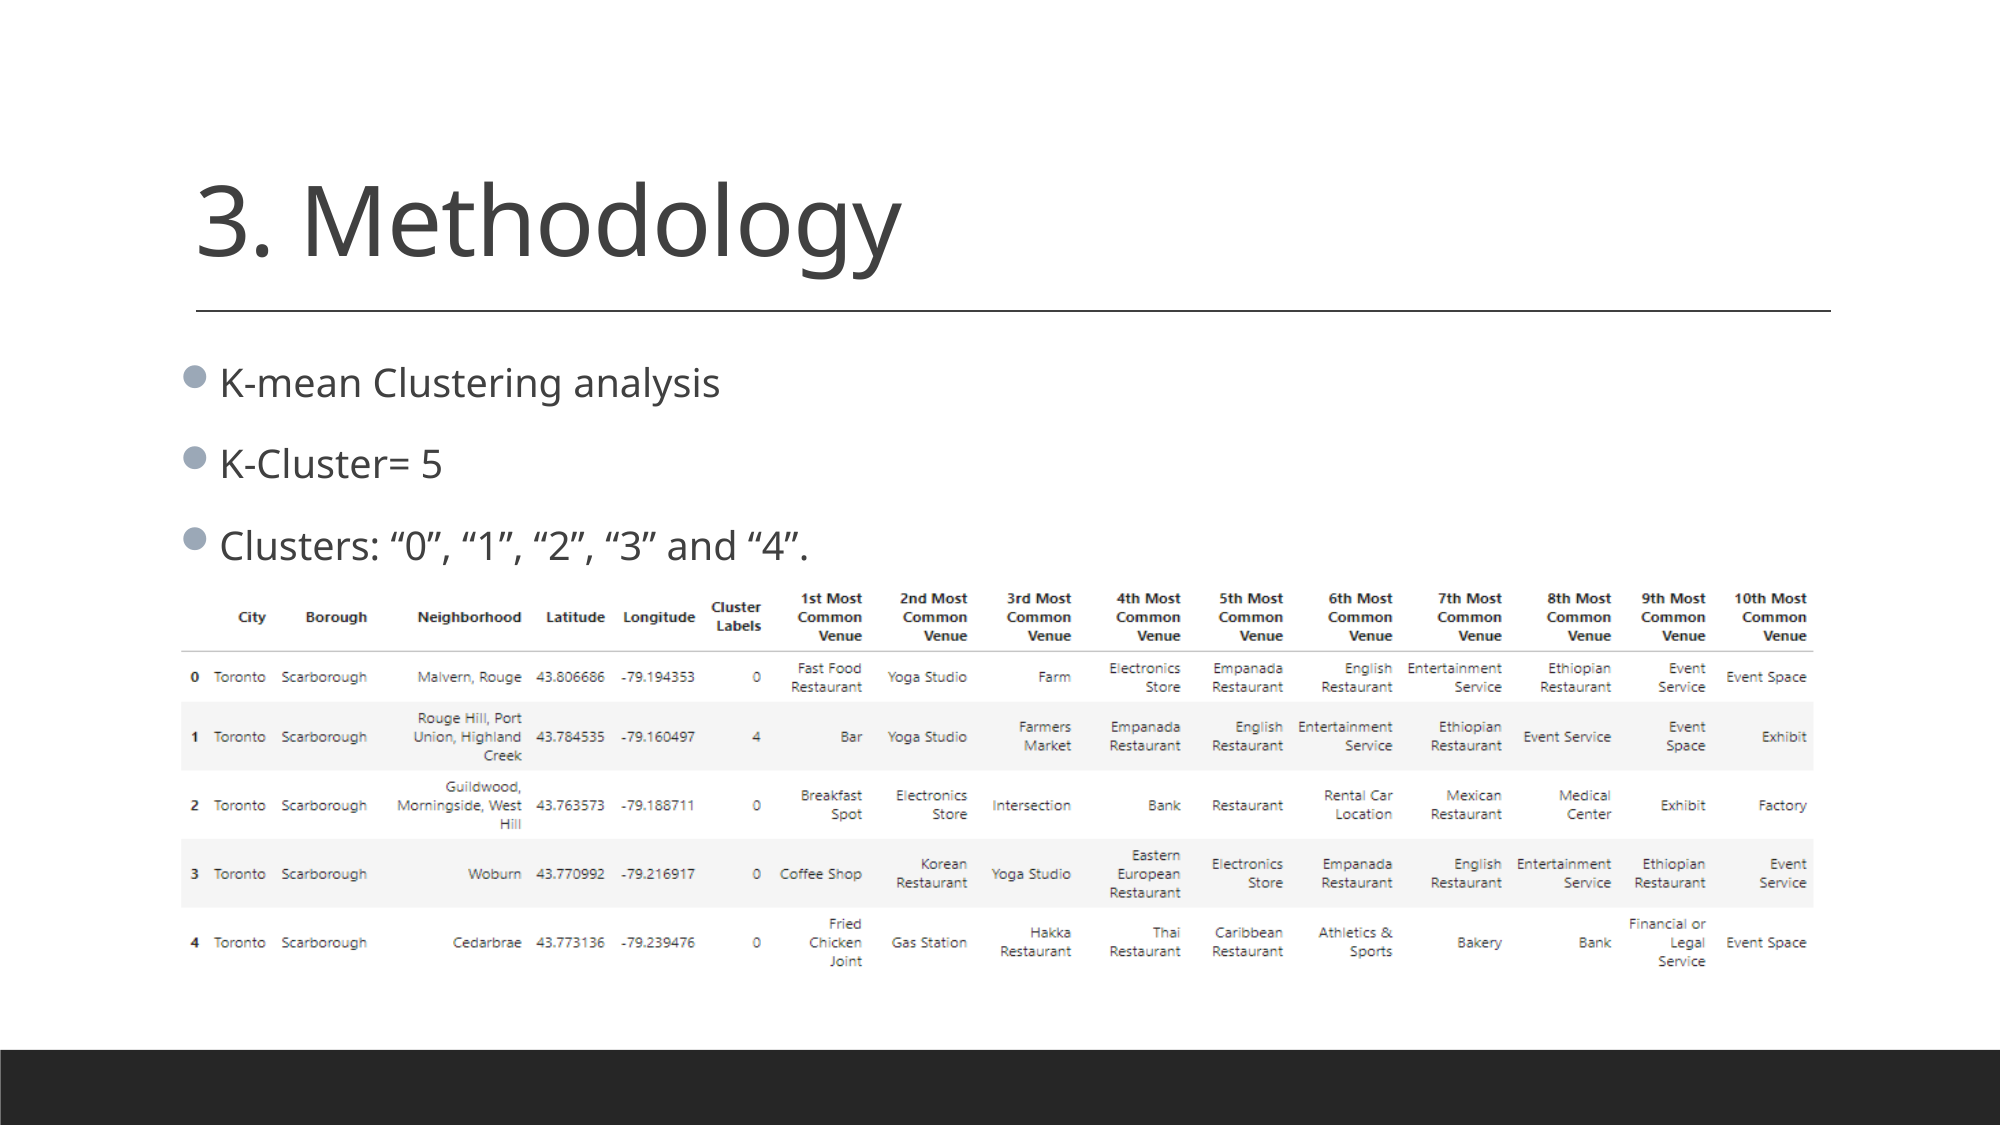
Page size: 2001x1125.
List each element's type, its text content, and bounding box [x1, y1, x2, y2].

title 3. Methodology [180, 47, 1830, 285]
picture [179, 581, 1831, 980]
list K-mean Clustering analysis K-Cluster= 5 Clusters: “0”, “1”, “2”, “3” and “4”. [180, 345, 1830, 581]
